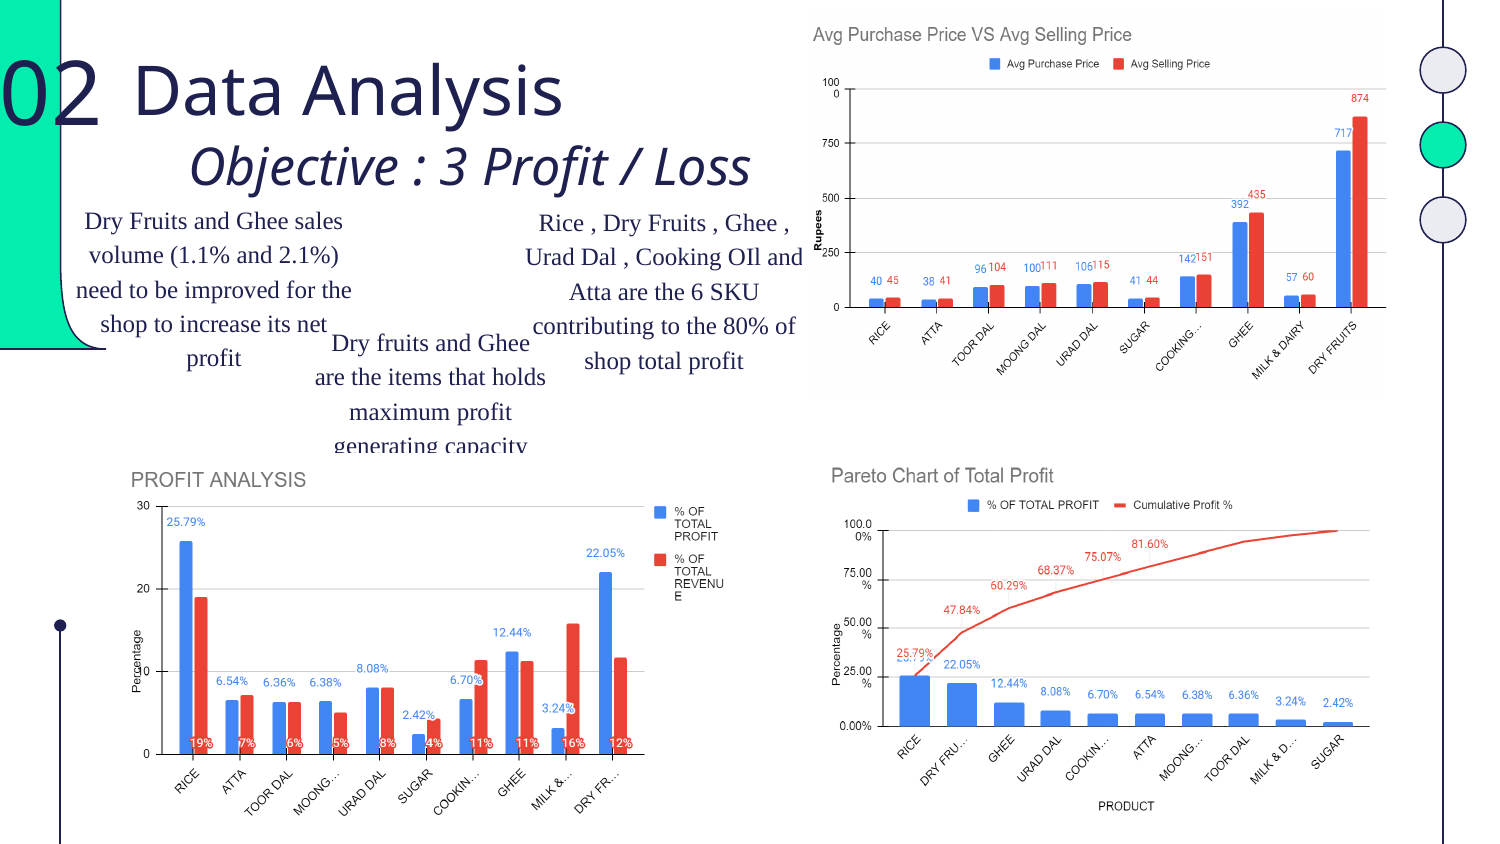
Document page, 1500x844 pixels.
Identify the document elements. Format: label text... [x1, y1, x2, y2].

text_box Rice , Dry Fruits , Ghee , Urad Dal , Cooking OIl and Atta are the 6 SKU contributing to the 80% of shop total profit [507, 214, 787, 391]
title 02 [0, 0, 118, 159]
picture [820, 447, 1387, 827]
picture [121, 452, 740, 832]
picture [792, 6, 1387, 397]
title Data Analysis [118, 31, 787, 127]
text_box Dry Fruits and Ghee sales volume (1.1% and 2.1%) need to be improved for the shop to increase its net profit [58, 221, 370, 385]
title Objective : 3 Profit / Loss [173, 118, 787, 214]
text_box Dry fruits and Ghee are the items that holds maximum profit generating capacity [299, 308, 563, 451]
